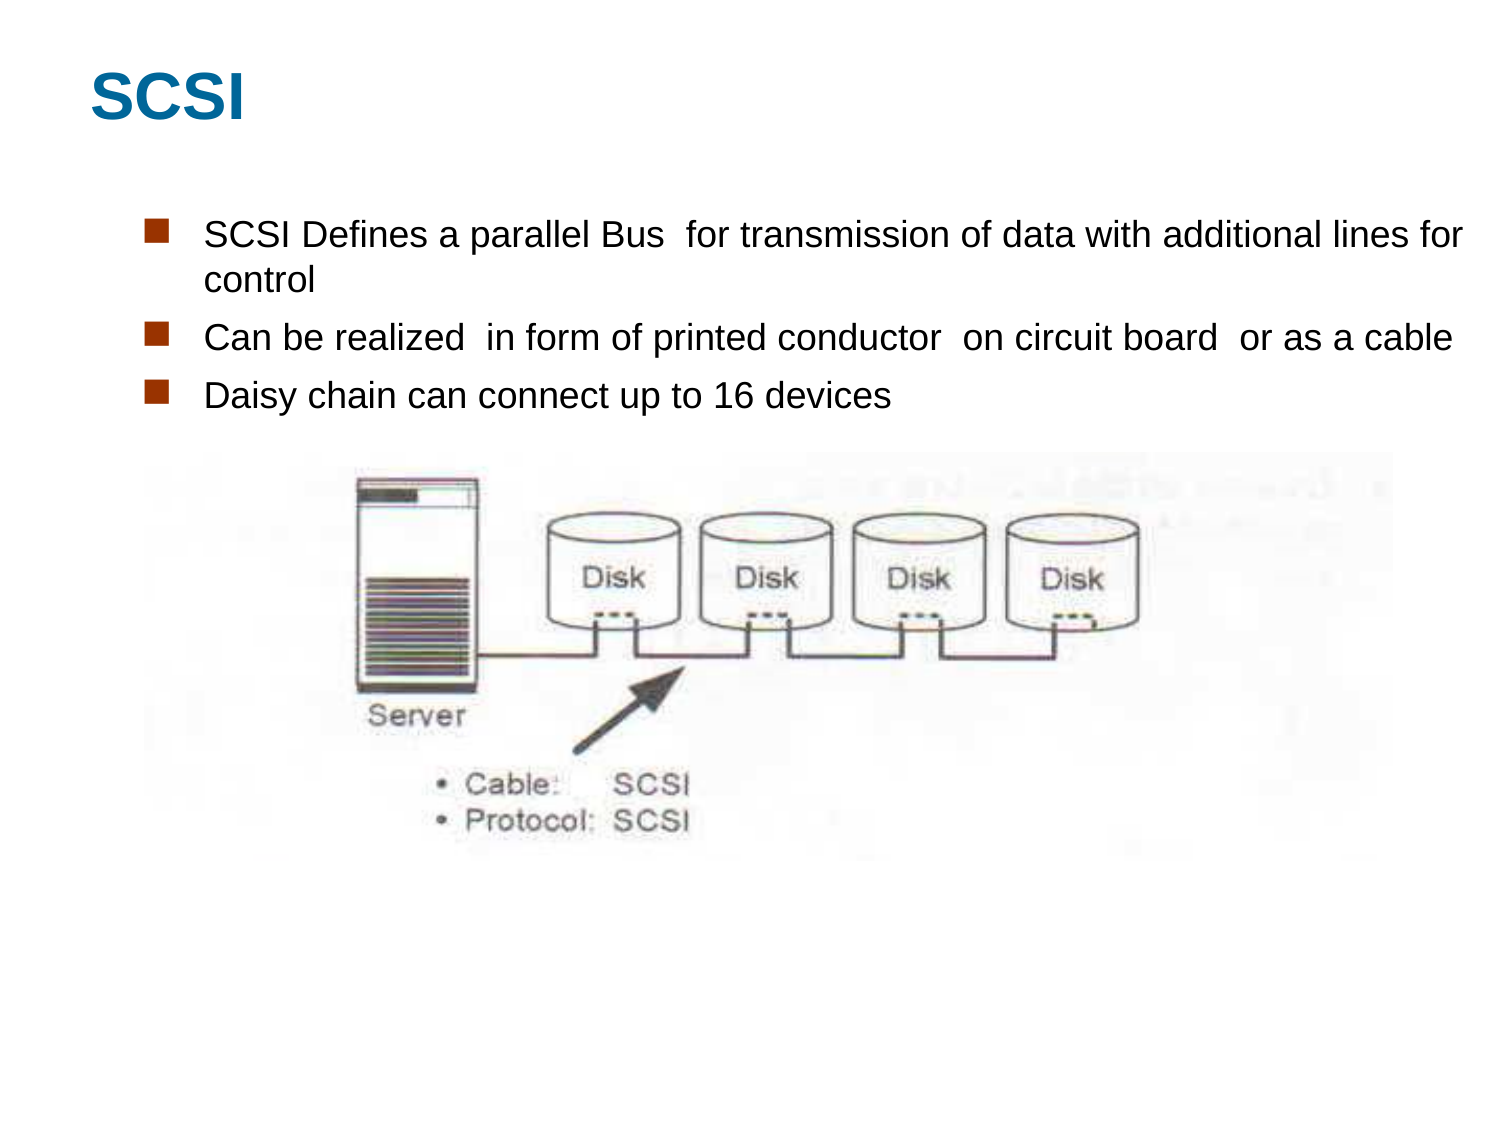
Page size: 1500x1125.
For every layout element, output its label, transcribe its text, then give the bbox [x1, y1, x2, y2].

list SCSI Defines a parallel Bus for transmission of data with additional lines for control Can be realized in form of printed conductor on circuit board or as a cable Daisy chain can connect up to 16 devices [132, 202, 1483, 523]
title SCSI [74, 45, 1426, 141]
picture [144, 452, 1393, 861]
